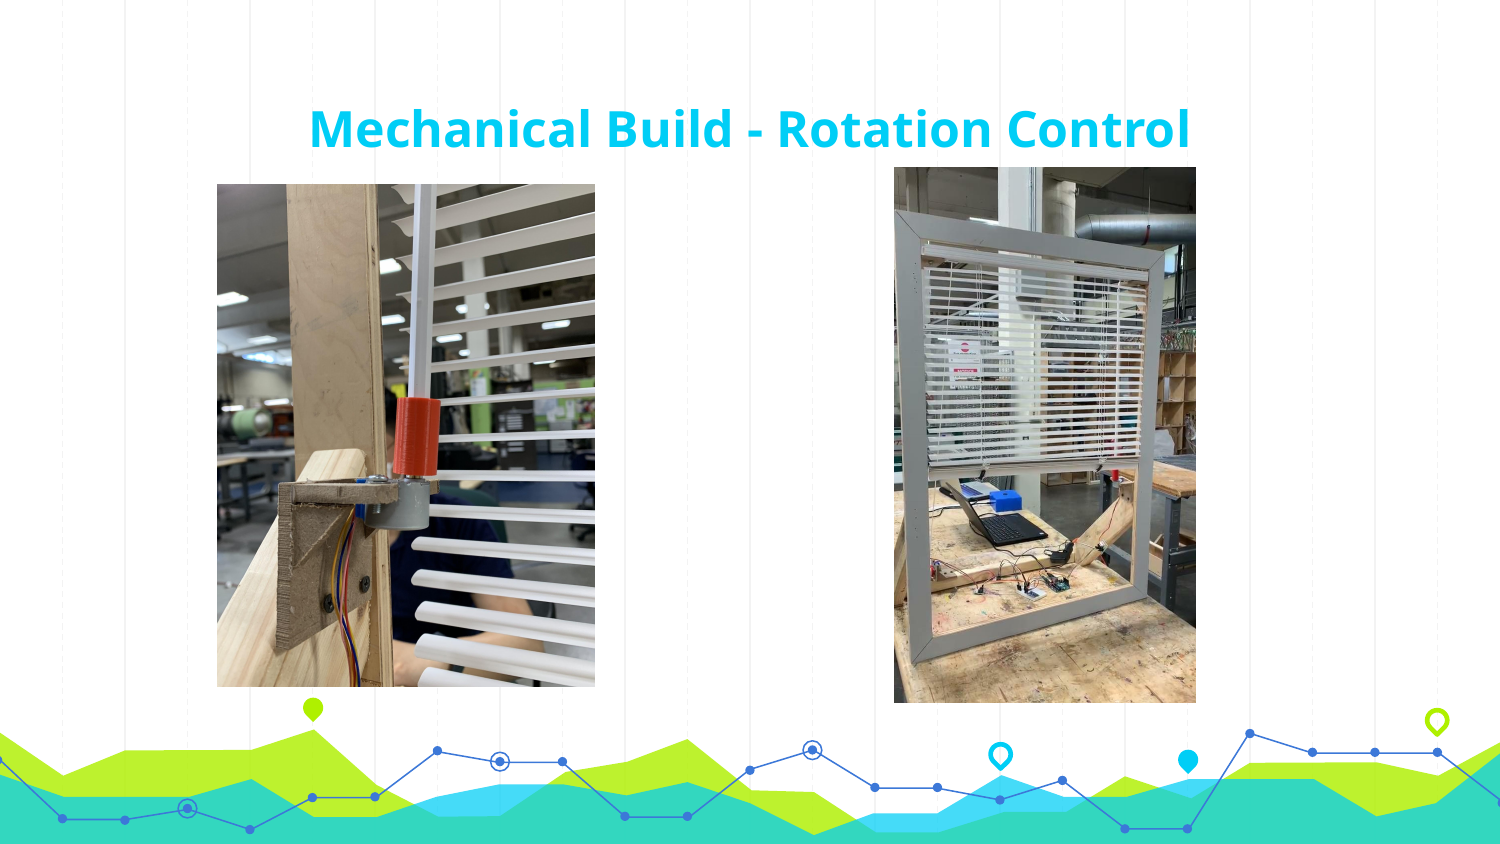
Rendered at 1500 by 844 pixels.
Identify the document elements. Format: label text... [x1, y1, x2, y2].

title Mechanical Build - Rotation Control [176, 55, 1324, 173]
picture [894, 167, 1196, 704]
picture [217, 184, 595, 687]
